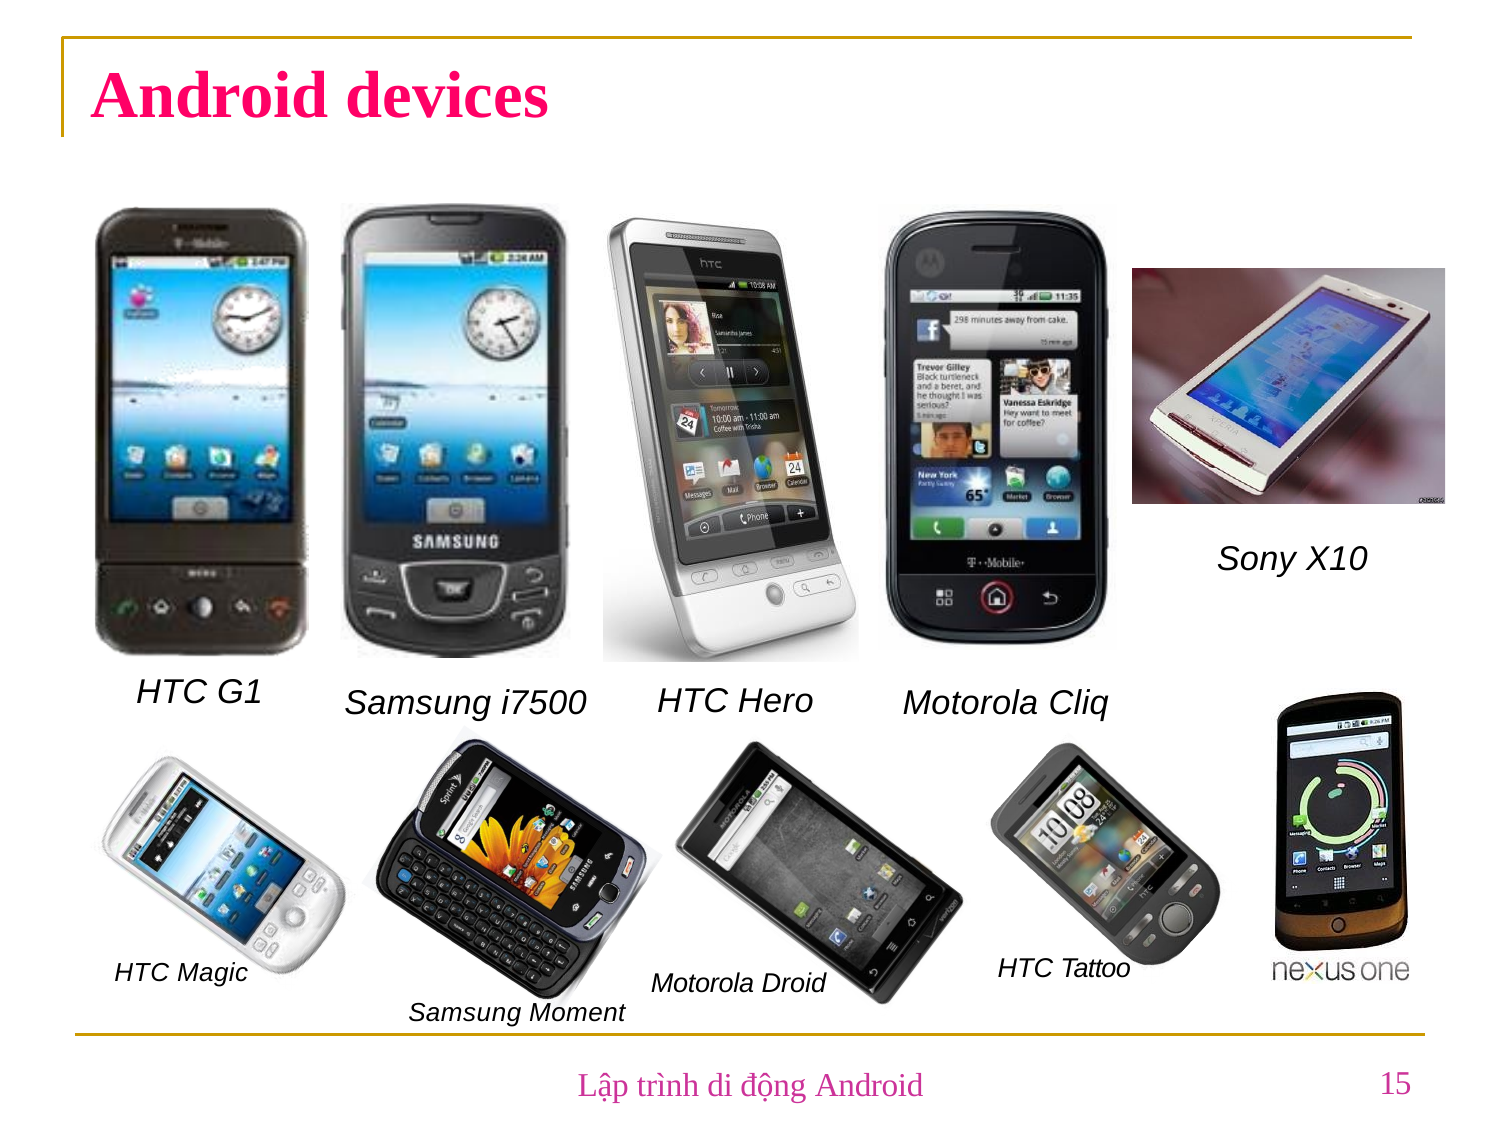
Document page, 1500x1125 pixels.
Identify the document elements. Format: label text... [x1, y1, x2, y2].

text_box HTC Tattoo [995, 949, 1135, 984]
slide_number Lập trình di động Android [575, 1063, 925, 1125]
text_box Sony X10 [1214, 533, 1371, 578]
text_box [361, 725, 663, 1013]
text_box [984, 729, 1239, 985]
text_box [668, 733, 971, 1016]
text_box Samsung Moment [406, 992, 629, 1027]
text_box [1270, 688, 1410, 984]
text_box [340, 203, 571, 659]
text_box [94, 206, 309, 661]
text_box Motorola Droid [648, 963, 830, 998]
text_box HTC Magic [112, 952, 250, 987]
slide_number 15 [1373, 1063, 1417, 1125]
text_box [603, 213, 859, 662]
text_box [1132, 268, 1446, 504]
text_box HTC G1 [134, 666, 266, 711]
text_box Motorola Cliq [900, 677, 1112, 722]
text_box Samsung i7500 [342, 677, 590, 722]
title Android devices [87, 49, 553, 239]
text_box [89, 744, 363, 991]
text_box HTC Hero [655, 675, 817, 720]
text_box [878, 204, 1117, 650]
